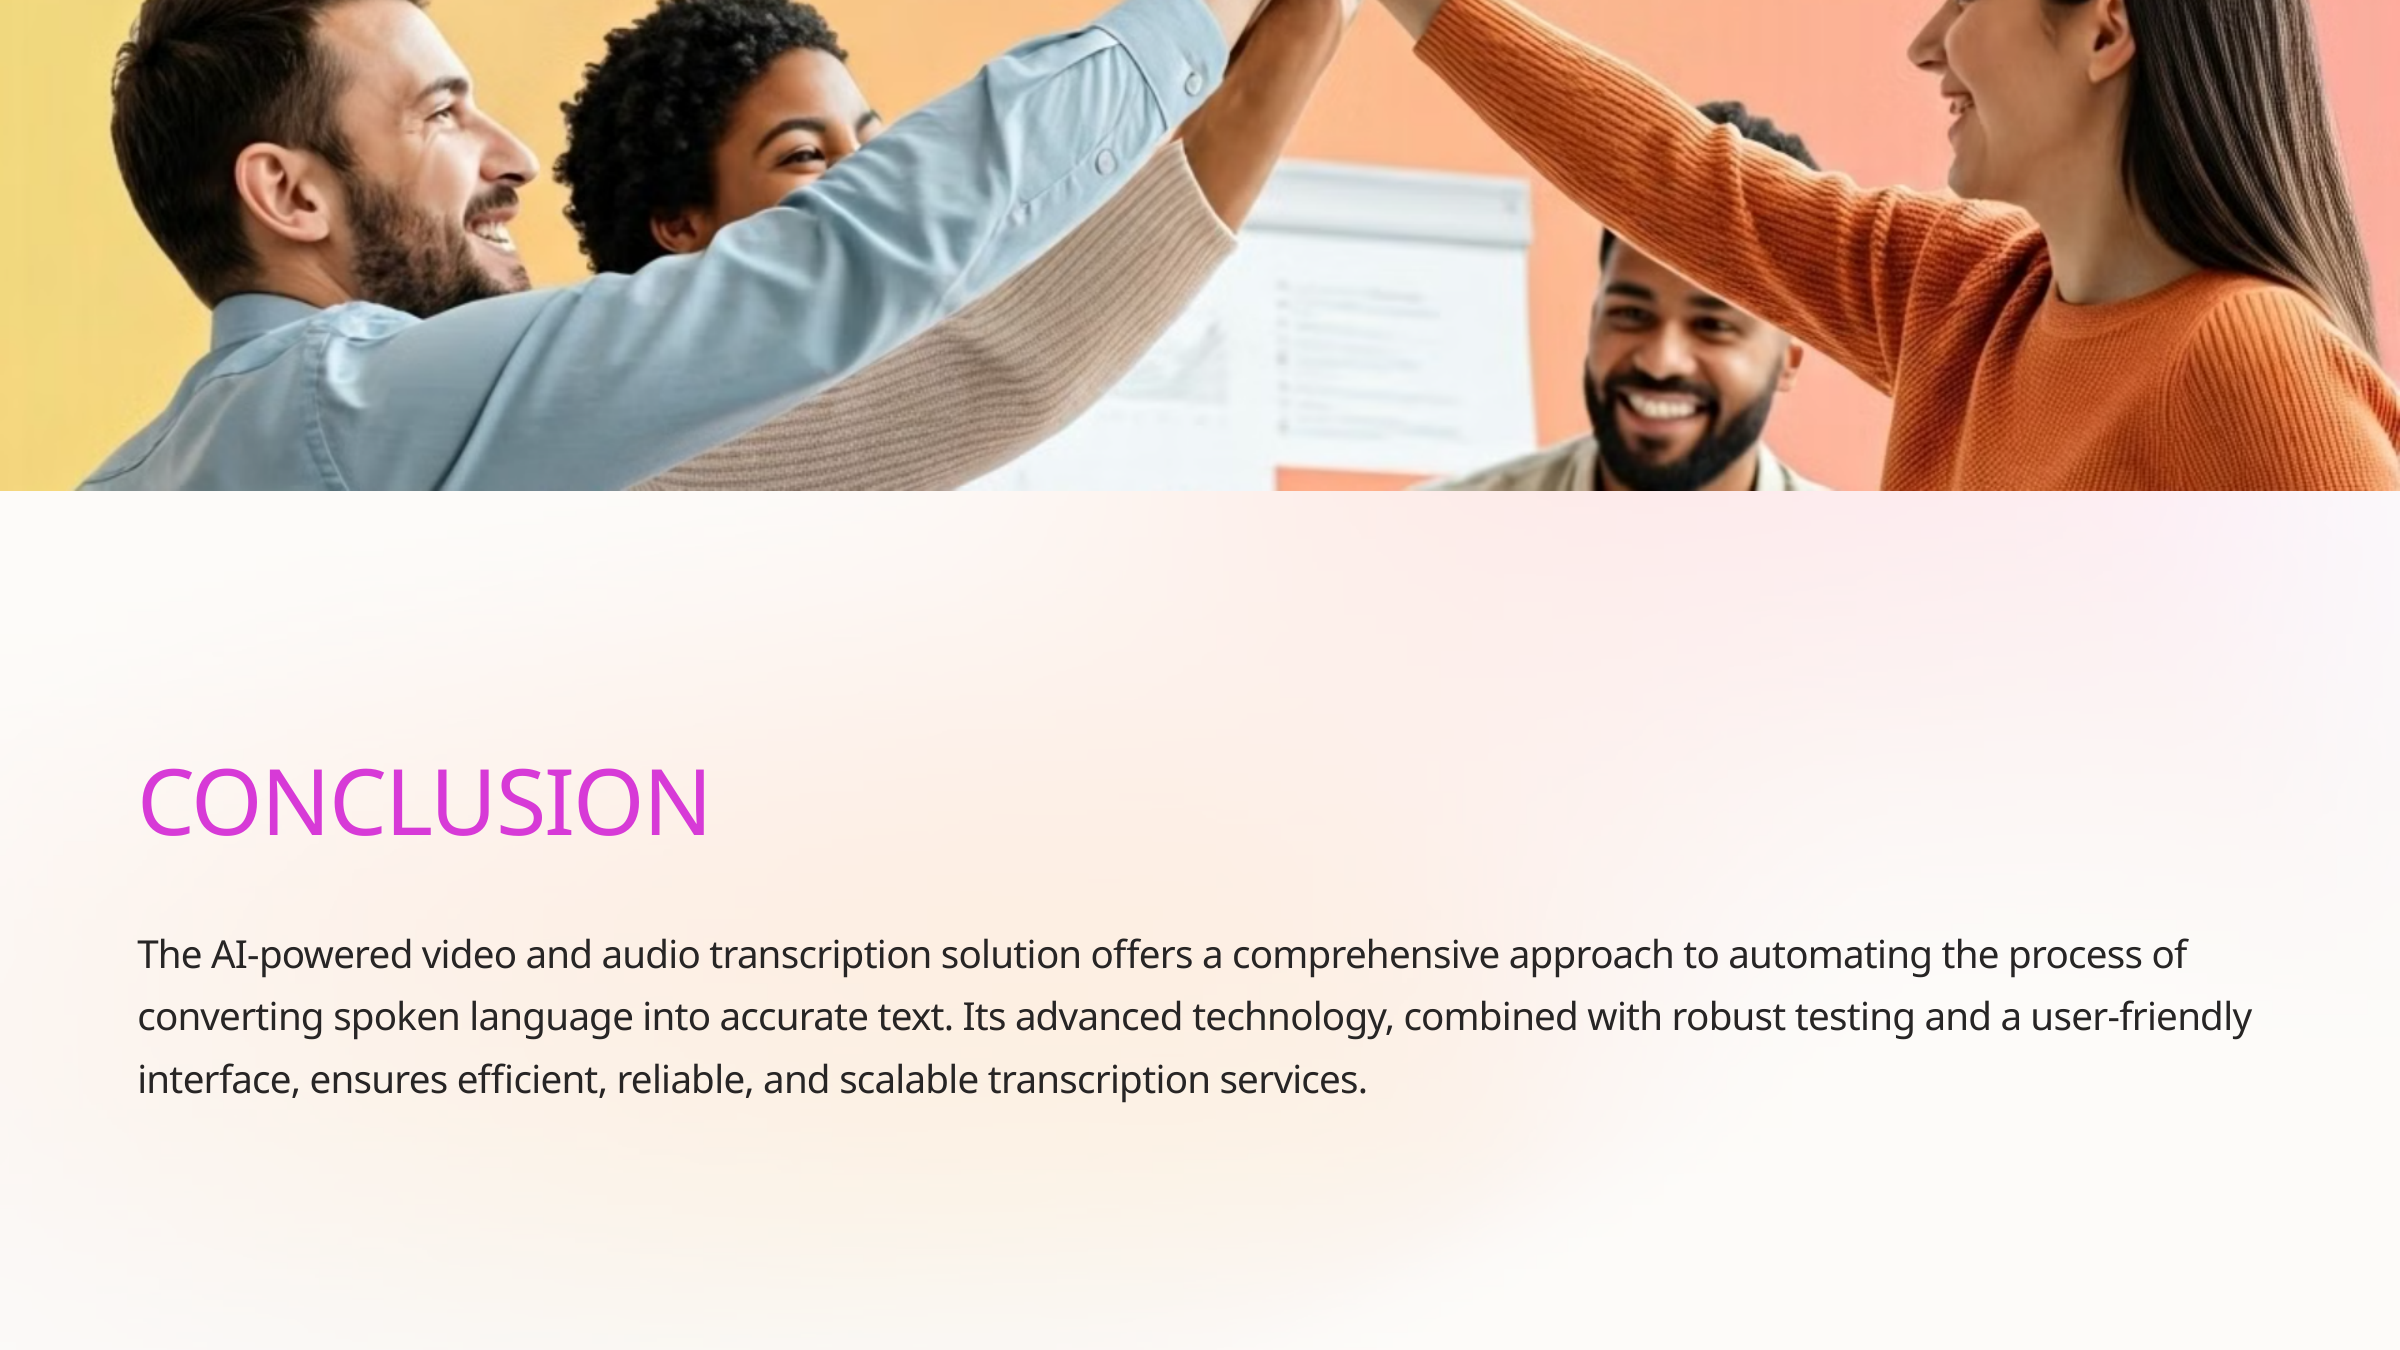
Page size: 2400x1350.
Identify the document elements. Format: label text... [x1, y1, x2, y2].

text_box CONCLUSION [137, 738, 1062, 855]
text_box The AI-powered video and audio transcription solution offers a comprehensive approach to automating the process of converting spoken language into accurate text. Its advanced technology, combined with robust testing and a user-friendly interface, ensures efficient, reliable, and scalable transcription services. [137, 913, 2263, 1102]
picture [0, 0, 2400, 491]
